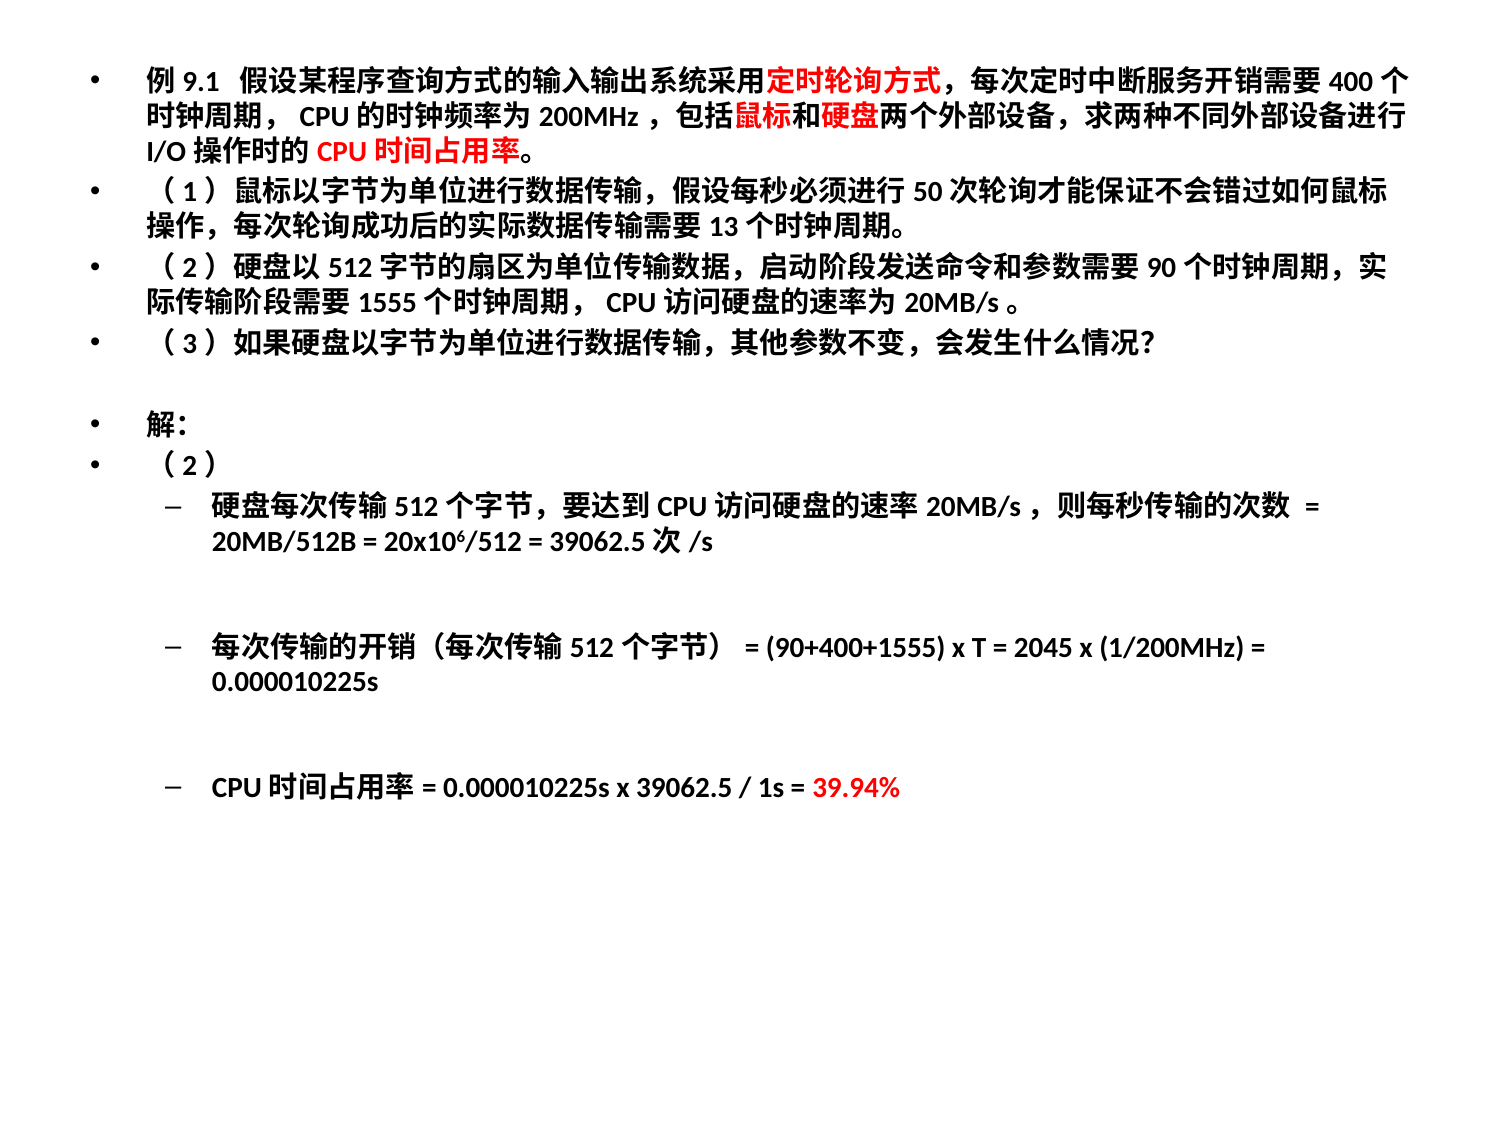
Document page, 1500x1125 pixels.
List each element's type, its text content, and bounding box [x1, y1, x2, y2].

list 例9.1 假设某程序查询方式的输入输出系统采用定时轮询方式，每次定时中断服务开销需要400个时钟周期，CPU的时钟频率为200MHz，包括鼠标和硬盘两个外部设备，求两种不同外部设备进行I/O操作时的CPU时间占用率。 （1）鼠标以字节为单位进行数据传输，假设每秒必须进行50次轮询才能保证不会错过如何鼠标操作，每次轮询成功后的实际数据传输需要13个时钟周期。 （2）硬盘以512字节的扇区为单位传输数据，启动阶段发送命令和参数需要90个时钟周期，实际传输阶段需要1555个时钟周期，CPU访问硬盘的速率为20MB/s。 （3）如果硬盘以字节为单位进行数据传输，其他参数不变，会发生什么情况？ 解： （2） 硬盘每次传输512个字节，要达到CPU访问硬盘的速率20MB/s，则每秒传输的次数 = 20MB/512B = 20x106/512 = 39062.5次/s 每次传输的开销（每次传输512个字节）= (90+400+1555) x T = 2045 x (1/200MHz) = 0.000010225s CPU时间占用率= 0.000010225s x 39062.5 / 1s = 39.94% [75, 54, 1425, 797]
